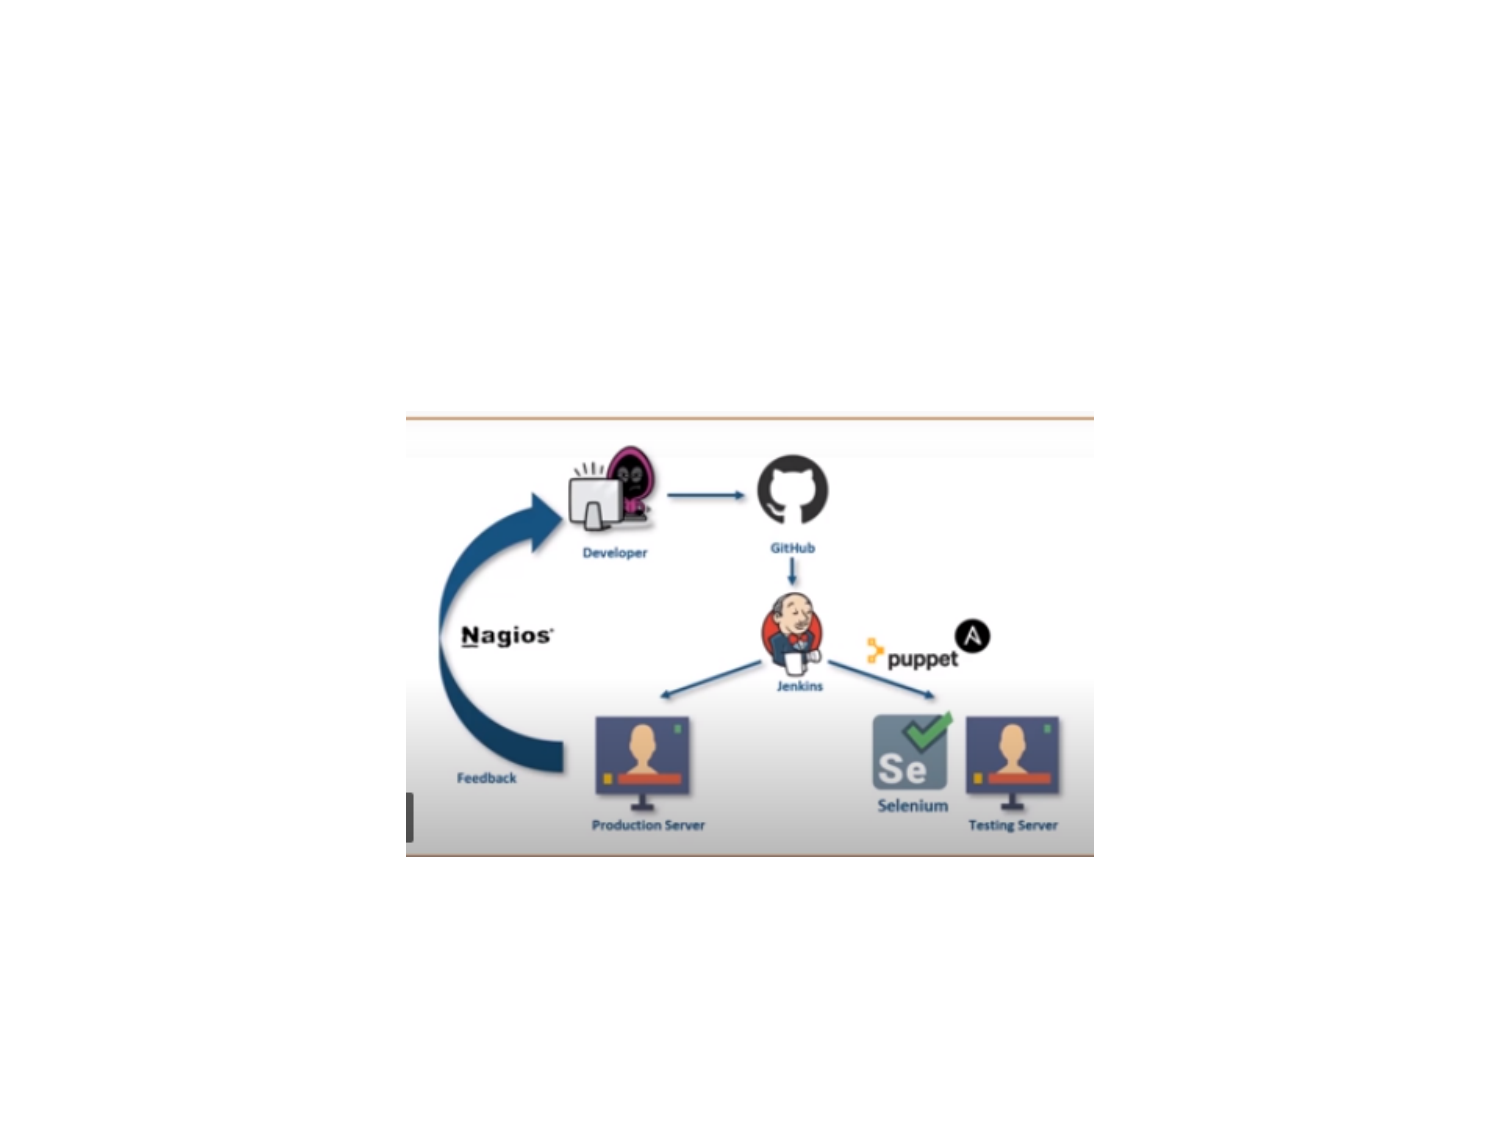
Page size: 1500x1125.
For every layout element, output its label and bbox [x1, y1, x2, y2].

list [405, 410, 1094, 857]
